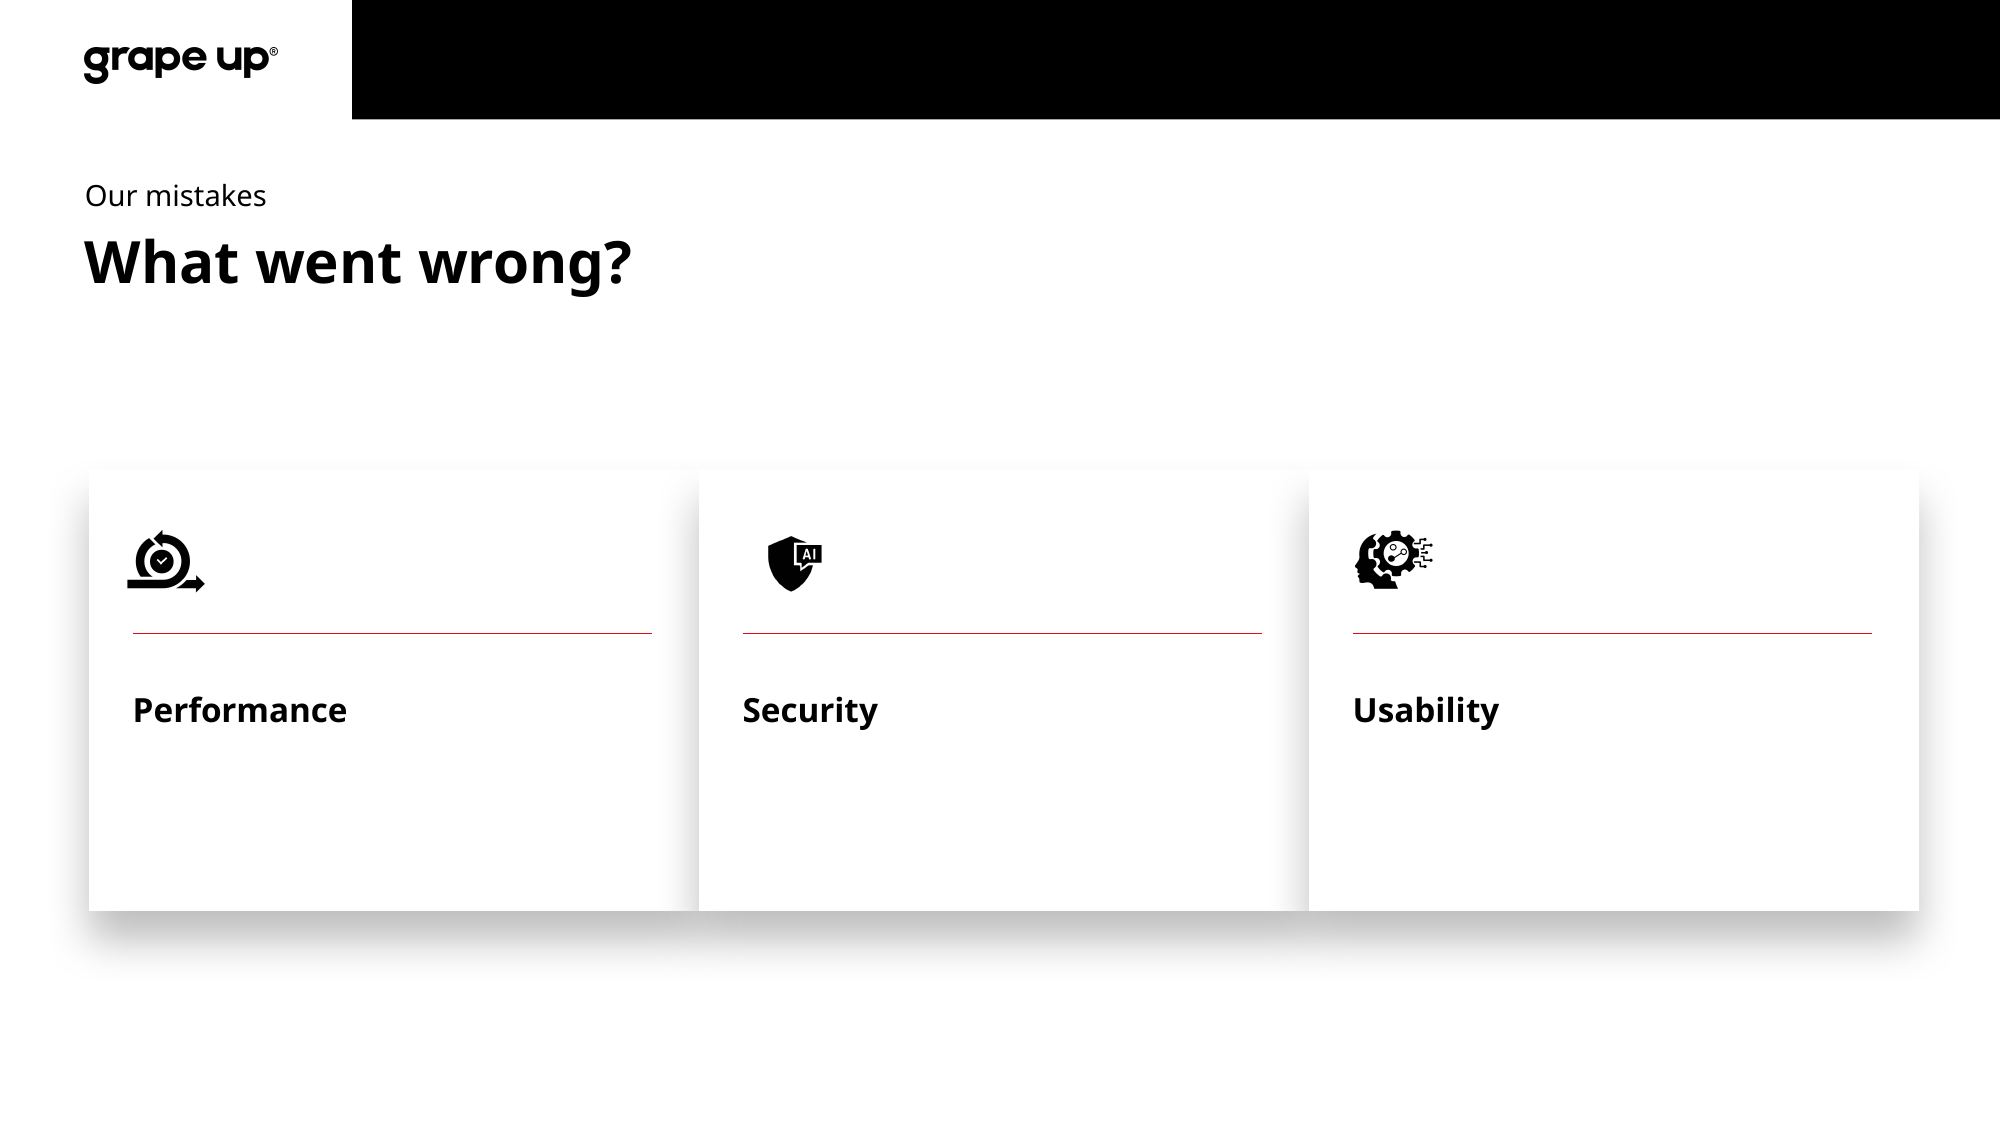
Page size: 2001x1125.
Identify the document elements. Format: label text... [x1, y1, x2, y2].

picture [1346, 516, 1440, 610]
text_box [1309, 469, 1920, 911]
text_box [89, 469, 699, 911]
text_box Security [742, 685, 1213, 813]
text_box [699, 469, 1309, 911]
text_box Performance [132, 685, 603, 813]
list Our mistakes [84, 162, 949, 207]
picture [84, 47, 278, 84]
text_box Usability [1352, 685, 1823, 813]
title What went wrong? [84, 231, 1916, 426]
picture [116, 516, 210, 610]
picture [751, 519, 839, 607]
